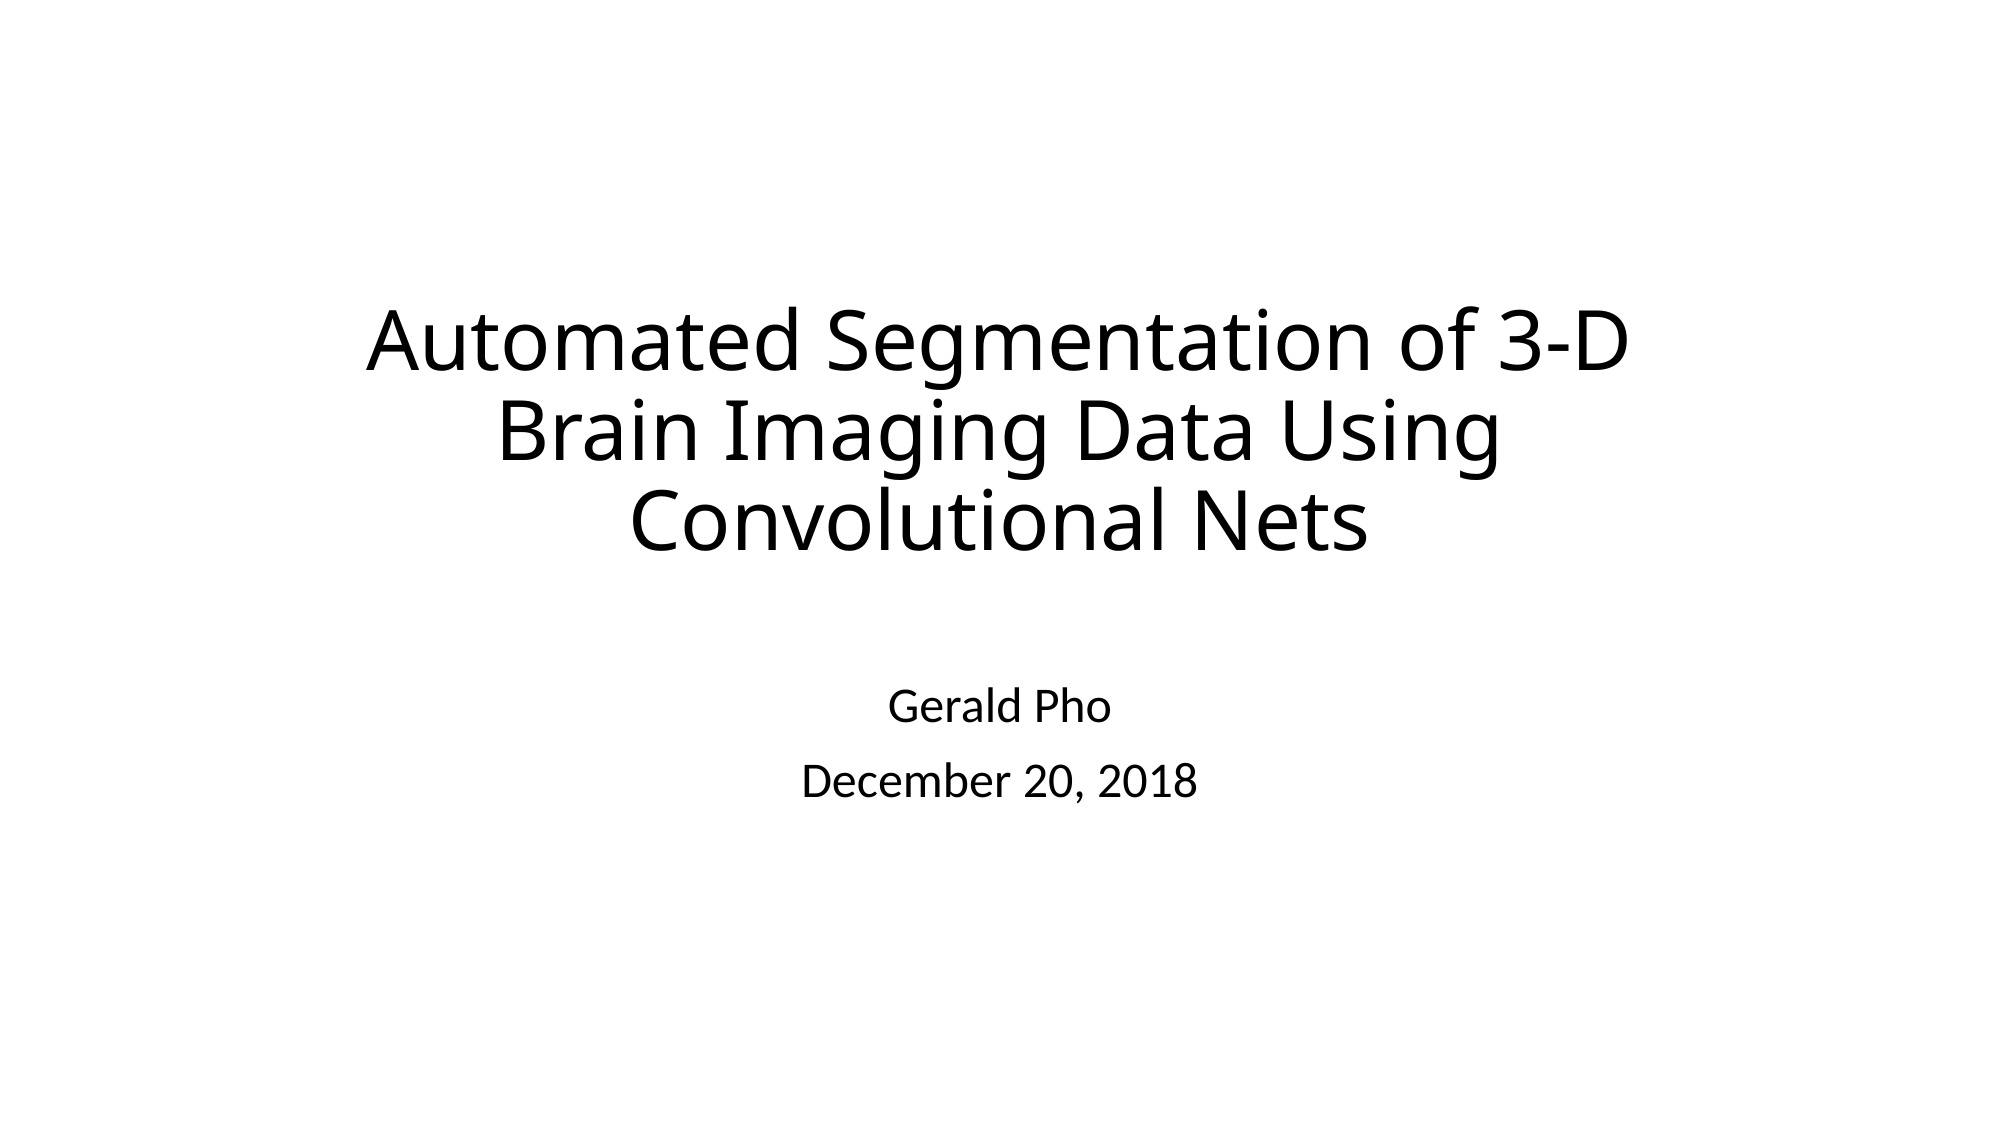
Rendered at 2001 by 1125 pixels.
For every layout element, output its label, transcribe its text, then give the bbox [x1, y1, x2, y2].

subtitle Gerald Pho December 20, 2018 [249, 590, 1750, 863]
title Automated Segmentation of 3-D Brain Imaging Data Using Convolutional Nets [249, 184, 1750, 576]
